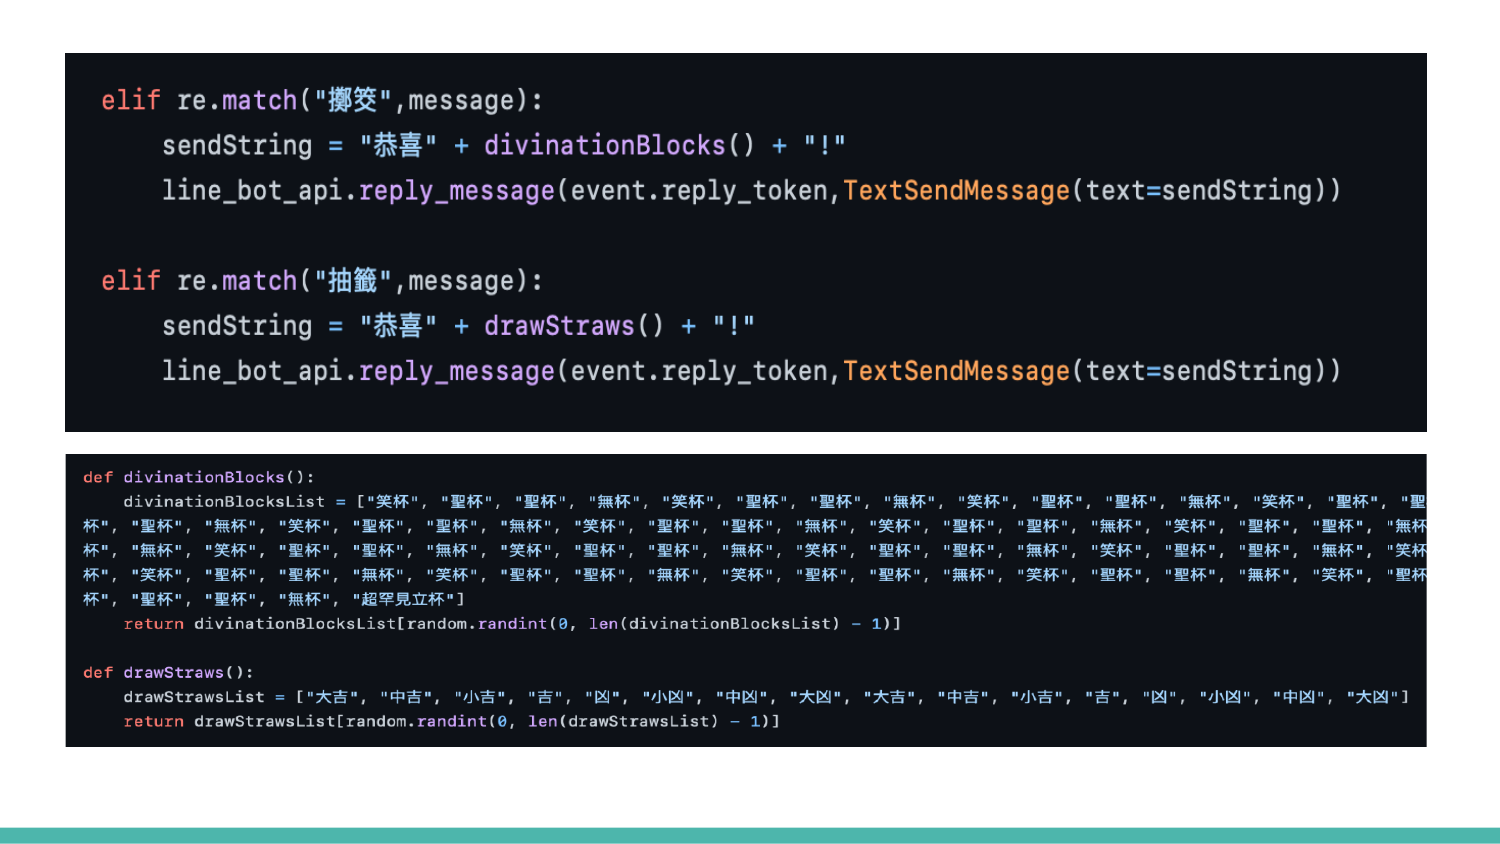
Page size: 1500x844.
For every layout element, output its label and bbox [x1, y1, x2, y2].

picture [65, 454, 1427, 747]
picture [65, 53, 1427, 432]
